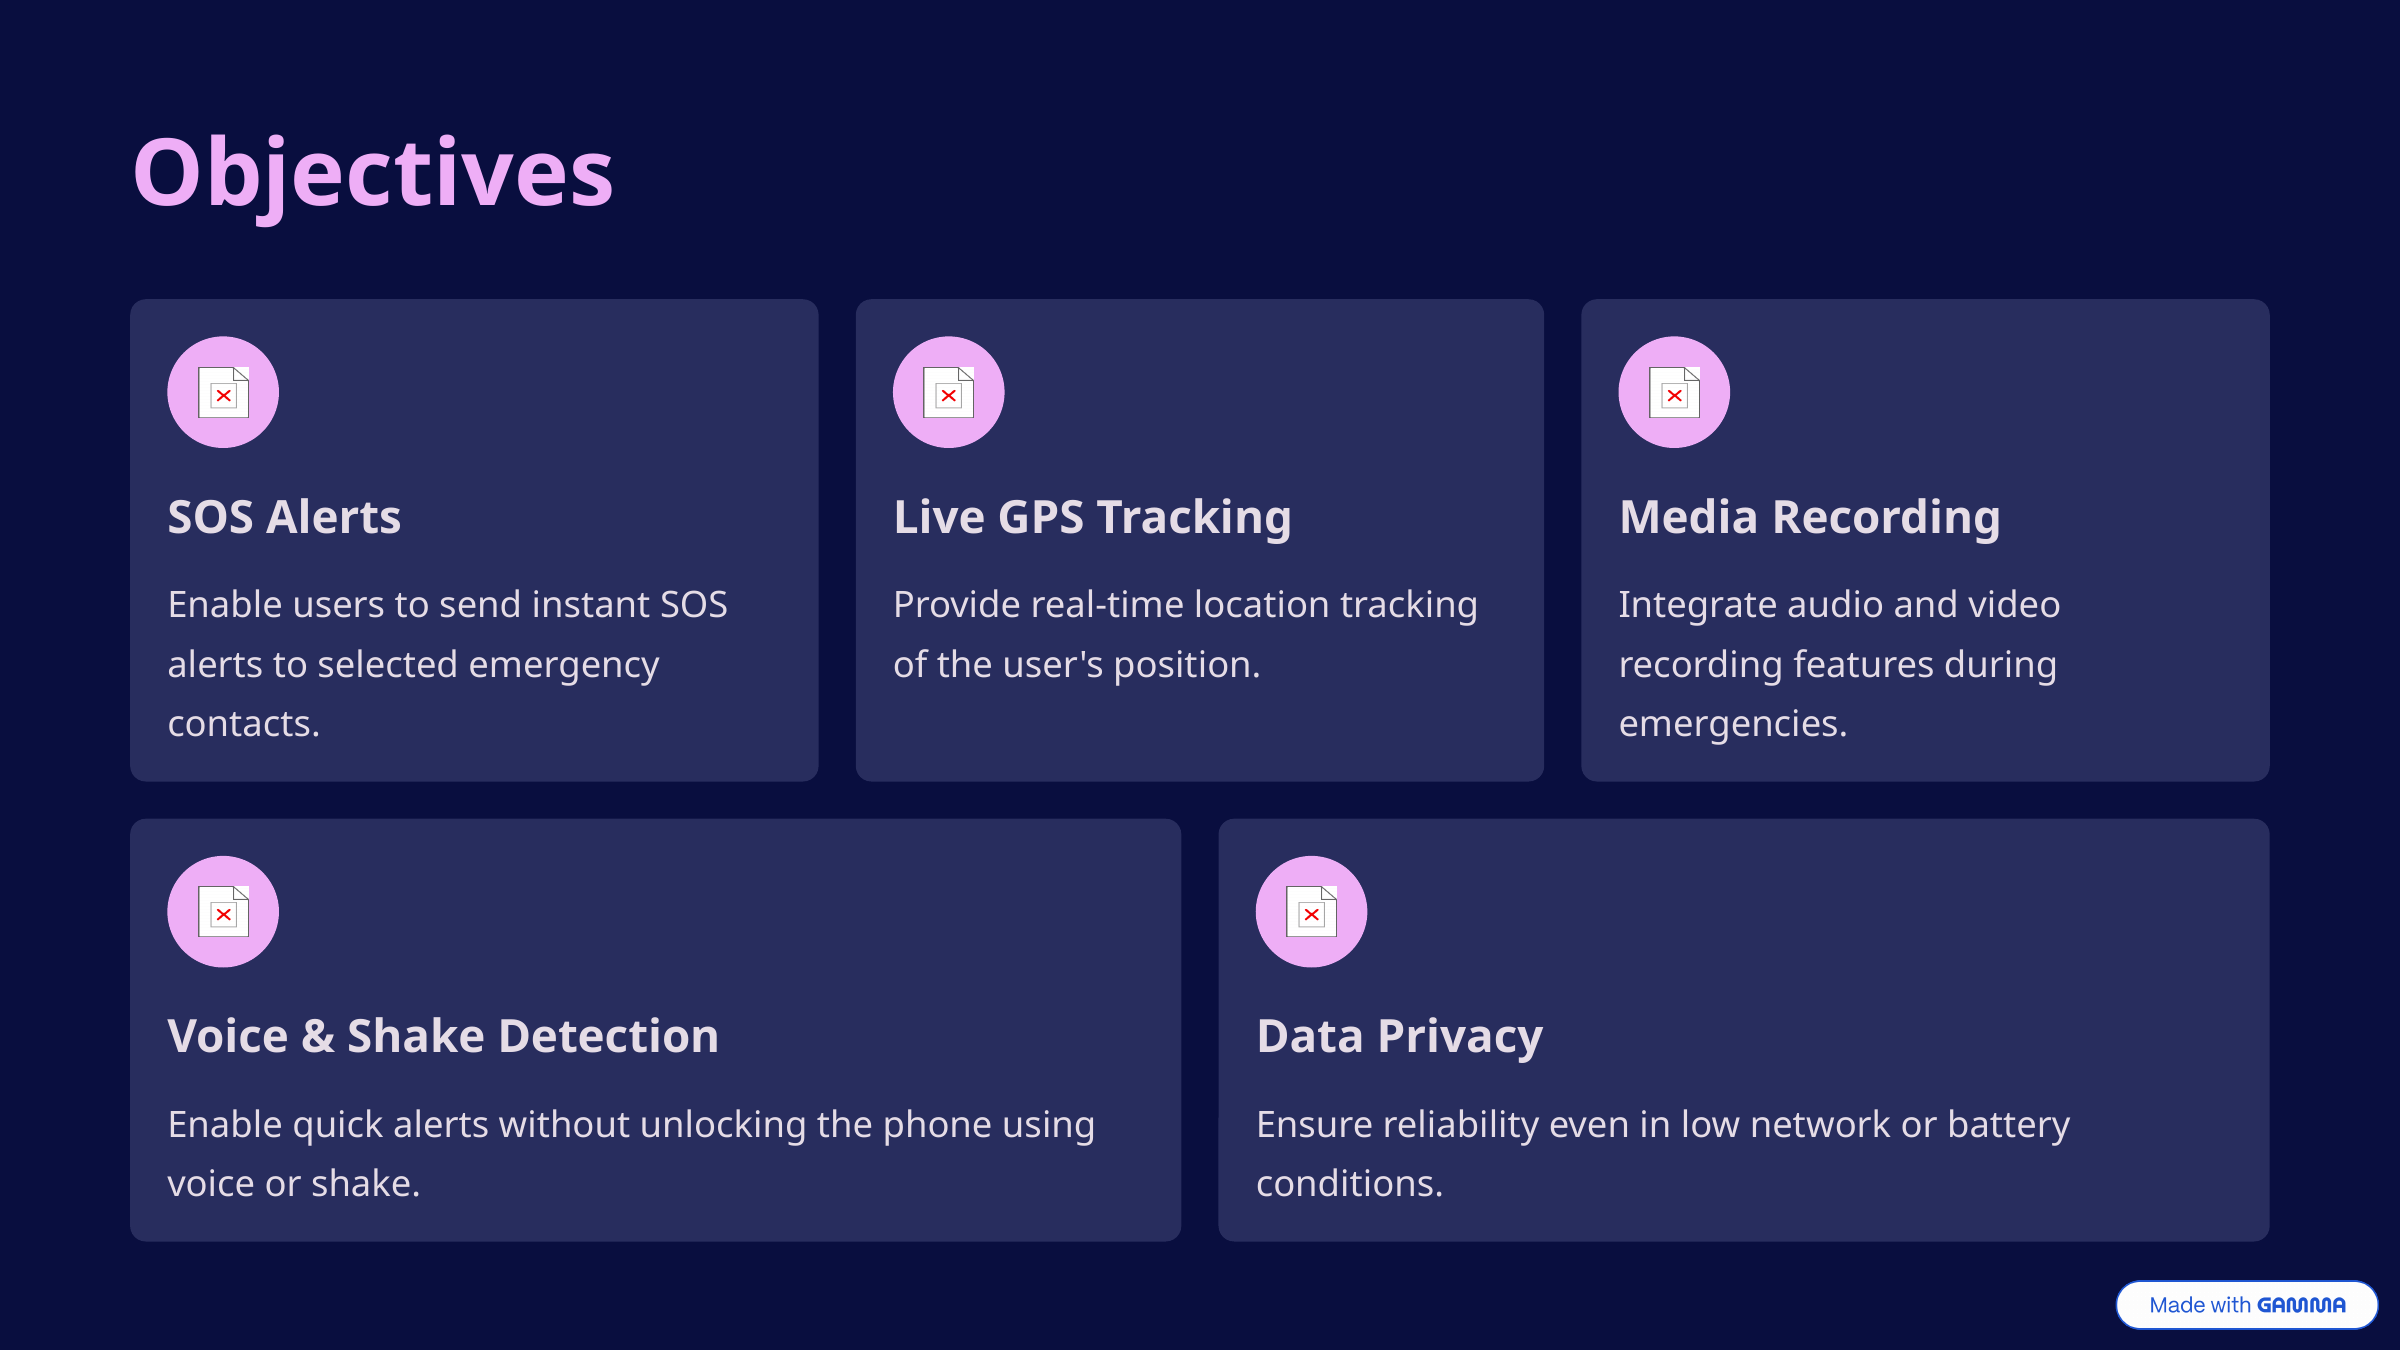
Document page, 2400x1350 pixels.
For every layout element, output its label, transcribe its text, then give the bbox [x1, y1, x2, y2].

text_box Objectives [130, 108, 1061, 225]
text_box [1218, 818, 2270, 1242]
text_box Media Recording [1618, 485, 2084, 544]
text_box Ensure reliability even in low network or battery conditions. [1255, 1085, 2233, 1205]
text_box [167, 336, 279, 448]
text_box Voice & Shake Detection [167, 1004, 726, 1063]
text_box [1581, 299, 2270, 782]
text_box Data Privacy [1255, 1004, 1721, 1063]
picture [198, 366, 249, 418]
picture [2106, 1271, 2389, 1339]
text_box [892, 336, 1005, 448]
text_box Live GPS Tracking [892, 485, 1359, 544]
text_box Provide real-time location tracking of the user's position. [892, 565, 1507, 685]
text_box [1618, 336, 1731, 448]
picture [198, 886, 249, 937]
text_box [130, 818, 1182, 1242]
text_box [855, 299, 1545, 782]
text_box [130, 299, 819, 782]
text_box [167, 855, 279, 968]
picture [1286, 886, 1337, 937]
picture [1649, 366, 1700, 418]
text_box [1255, 855, 1368, 968]
text_box Integrate audio and video recording features during emergencies. [1618, 565, 2233, 745]
picture [923, 366, 974, 418]
text_box Enable quick alerts without unlocking the phone using voice or shake. [167, 1085, 1145, 1205]
text_box SOS Alerts [167, 485, 633, 544]
text_box Enable users to send instant SOS alerts to selected emergency contacts. [167, 565, 782, 745]
